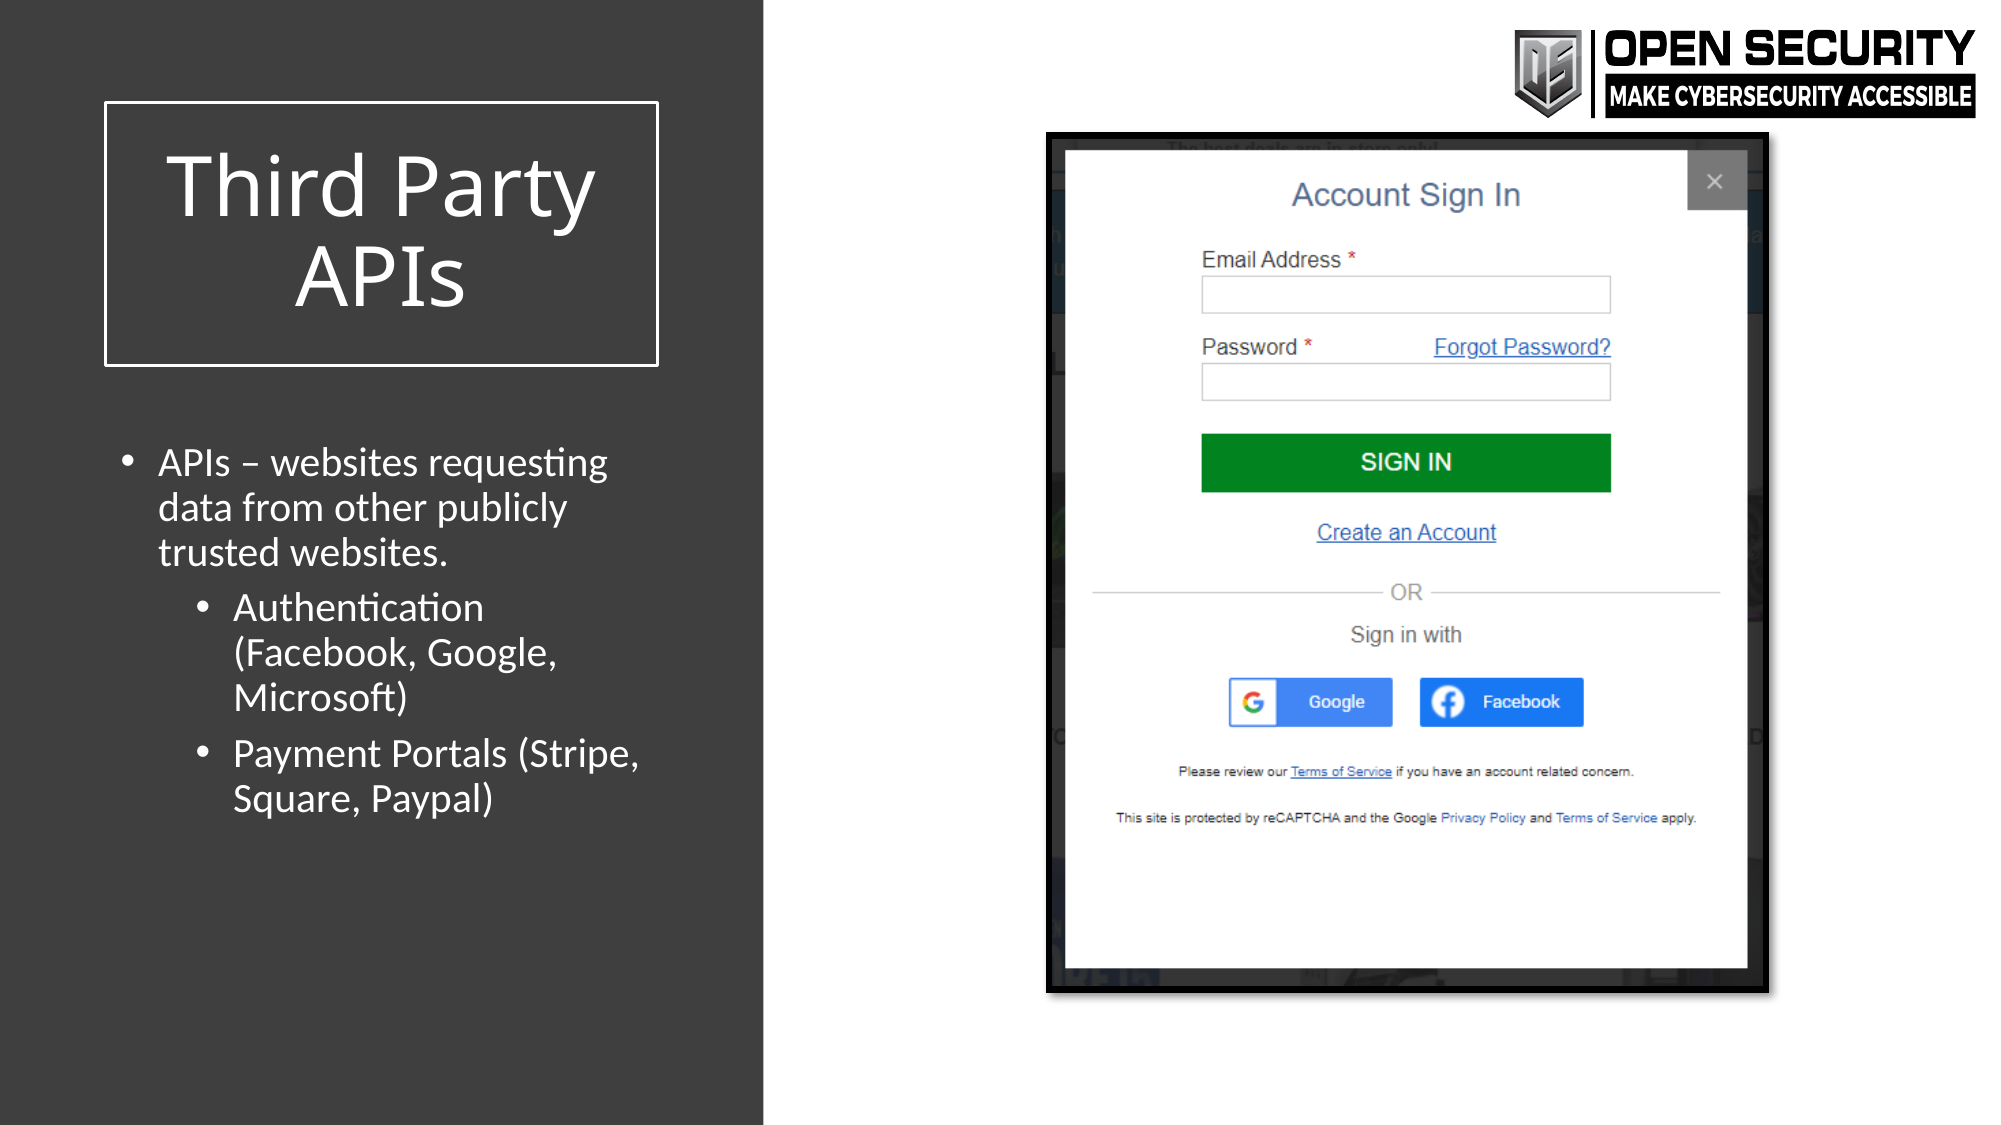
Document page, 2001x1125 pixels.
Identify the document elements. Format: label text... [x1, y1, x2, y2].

list APIs – websites requesting data from other publicly trusted websites. Authentication (Facebook, Google, Microsoft) Payment Portals (Stripe, Square, Paypal) [105, 432, 658, 994]
title Third Party APIs [105, 102, 658, 366]
picture [1051, 138, 1764, 987]
picture [1511, 26, 1979, 121]
text_box [0, 0, 764, 1125]
